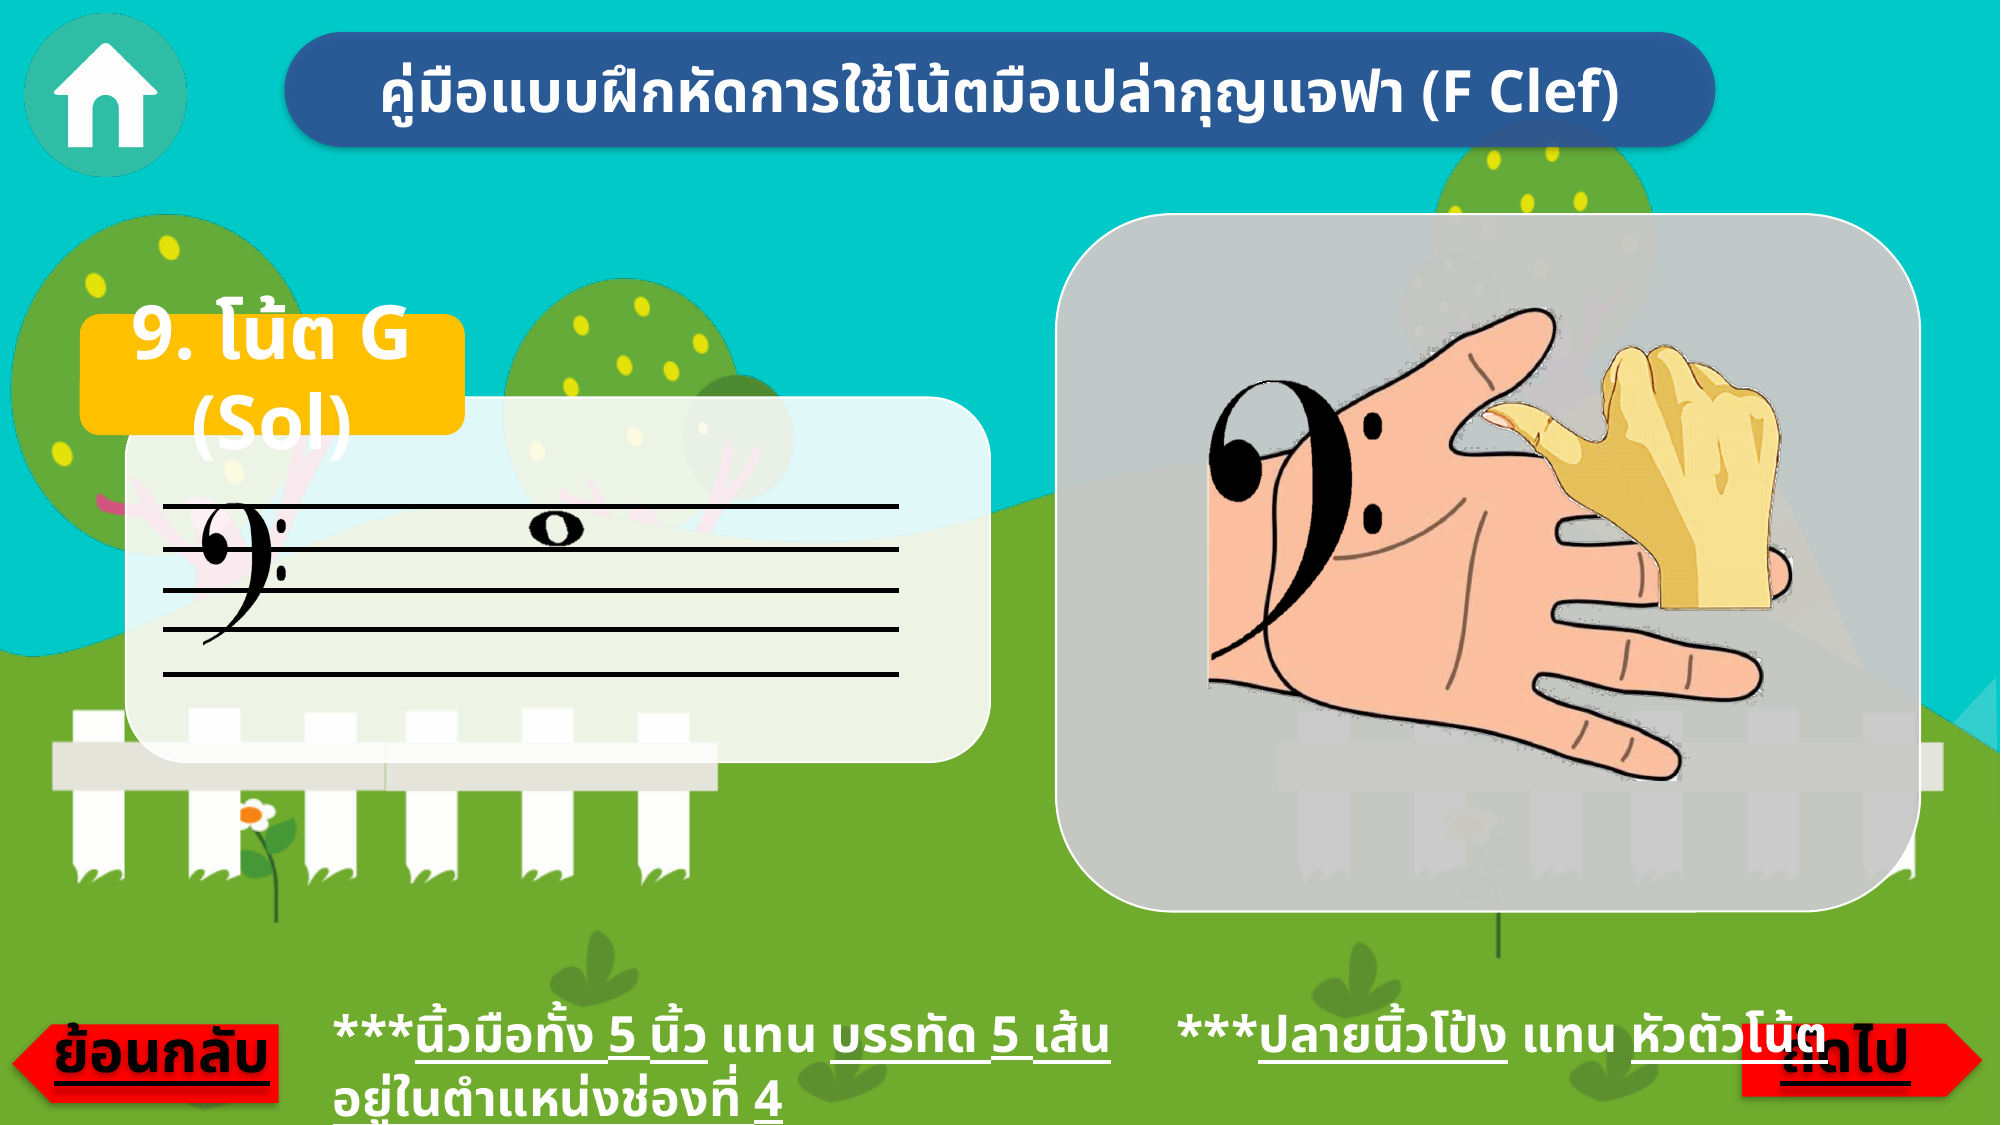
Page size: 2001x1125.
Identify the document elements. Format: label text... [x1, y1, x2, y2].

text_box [1742, 1019, 1983, 1097]
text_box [198, 367, 1394, 670]
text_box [79, 214, 1921, 912]
picture [0, 13, 2000, 1125]
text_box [162, 307, 1793, 781]
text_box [12, 1008, 307, 1108]
text_box คู่มือแบบฝึกหัดการใช้โน้ตมือเปล่ากุญแจฟา (F Clef) [283, 30, 1717, 110]
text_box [524, 330, 1788, 626]
